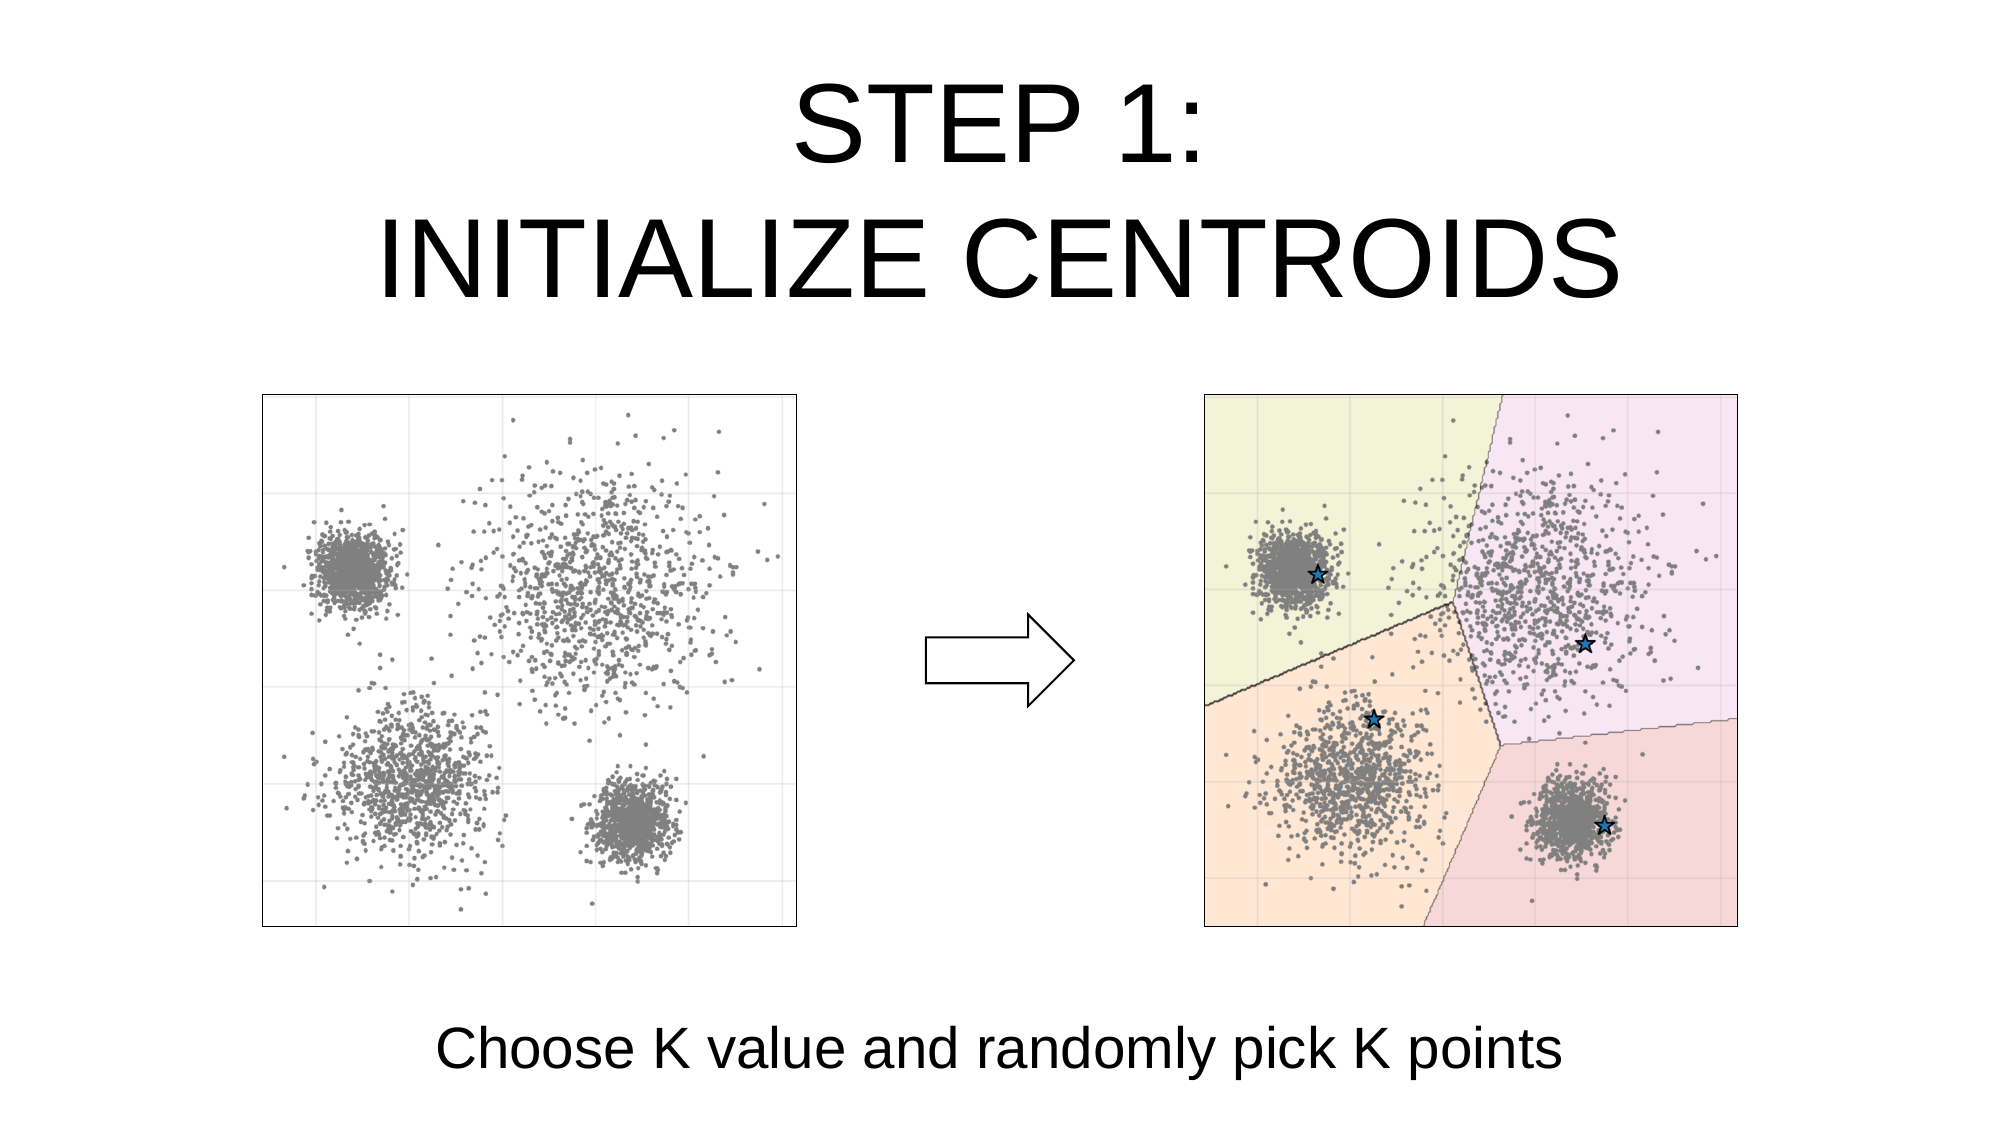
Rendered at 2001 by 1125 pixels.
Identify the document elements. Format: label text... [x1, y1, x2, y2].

text_box [924, 612, 1076, 709]
text_box STEP 1: Initialize centroids [262, 41, 1738, 327]
picture [261, 394, 797, 927]
text_box Choose K value and randomly pick K points [342, 989, 1657, 1088]
picture [1204, 394, 1738, 927]
